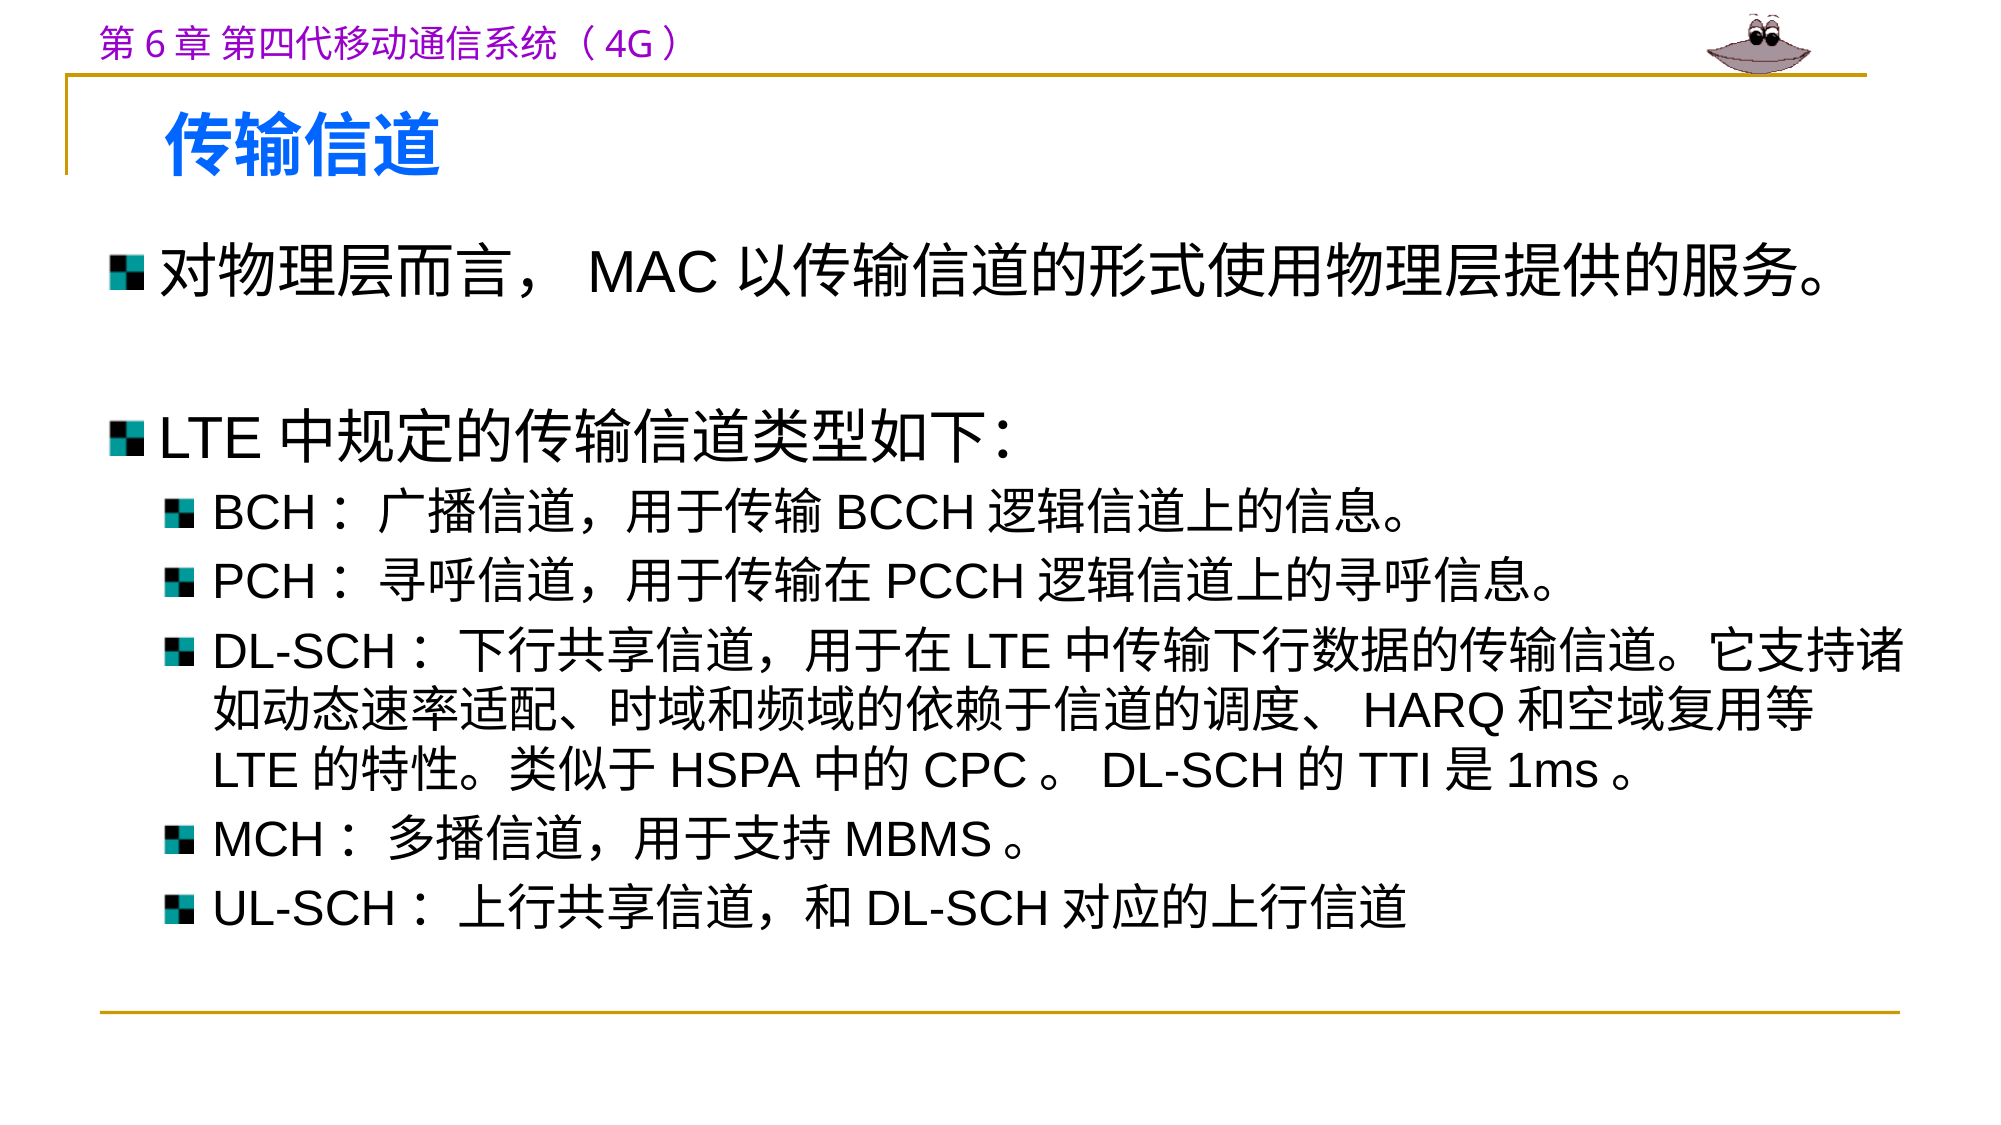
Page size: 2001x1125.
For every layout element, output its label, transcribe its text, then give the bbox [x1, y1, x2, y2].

picture [158, 561, 194, 597]
picture [102, 413, 144, 456]
picture [102, 247, 144, 290]
list 对物理层而言，MAC以传输信道的形式使用物理层提供的服务。 LTE中规定的传输信道类型如下： BCH：广播信道，用于传输BCCH逻辑信道上的信息。 PCH：寻呼信道，用于传输在PCCH逻辑信道上的寻呼信息。 DL-SCH：下行共享信道，用于在LTE中传输下行数据的传输信道。它支持诸如动态速率适配、时域和频域的依赖于信道的调度、HARQ和空域复用等LTE的特性。类似于HSPA中的CPC。DL-SCH的TTI是1ms。 MCH：多播信道，用于支持MBMS。 UL-SCH：上行共享信道，和DL-SCH对应的上行信道 [87, 225, 1924, 966]
picture [1650, 0, 1817, 87]
picture [158, 888, 194, 924]
text_box 传输信道 [150, 87, 1413, 198]
picture [158, 492, 194, 528]
picture [158, 631, 194, 666]
picture [158, 819, 194, 854]
